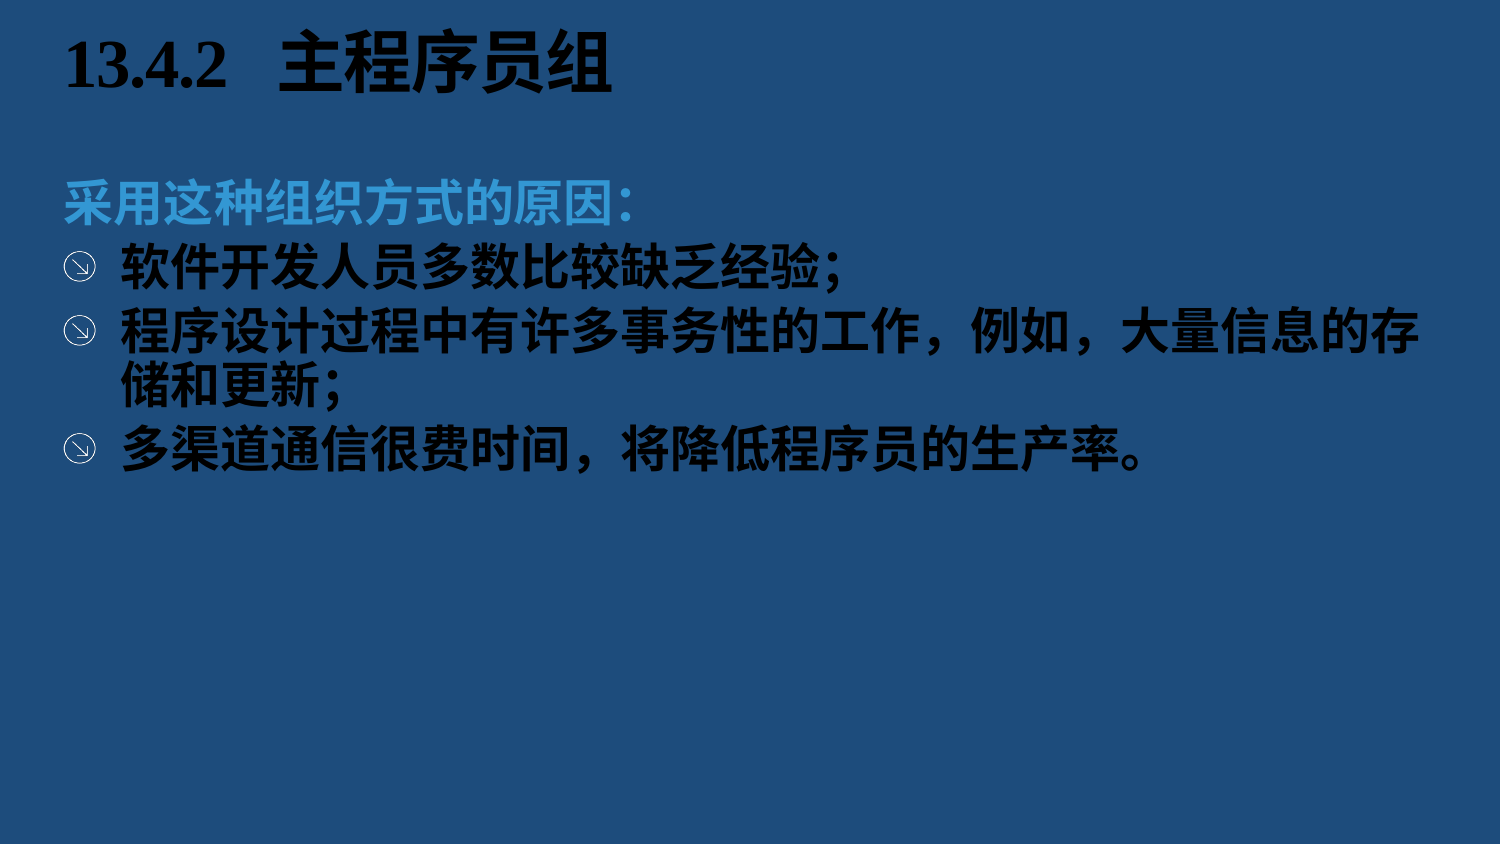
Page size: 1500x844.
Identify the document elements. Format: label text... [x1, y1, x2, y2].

list 采用这种组织方式的原因： 软件开发人员多数比较缺乏经验； 程序设计过程中有许多事务性的工作，例如，大量信息的存储和更新； 多渠道通信很费时间，将降低程序员的生产率。 [63, 178, 1436, 488]
picture [63, 250, 96, 282]
picture [63, 314, 96, 346]
picture [63, 432, 96, 464]
title 13.4.2 主程序员组 [63, 28, 1436, 104]
